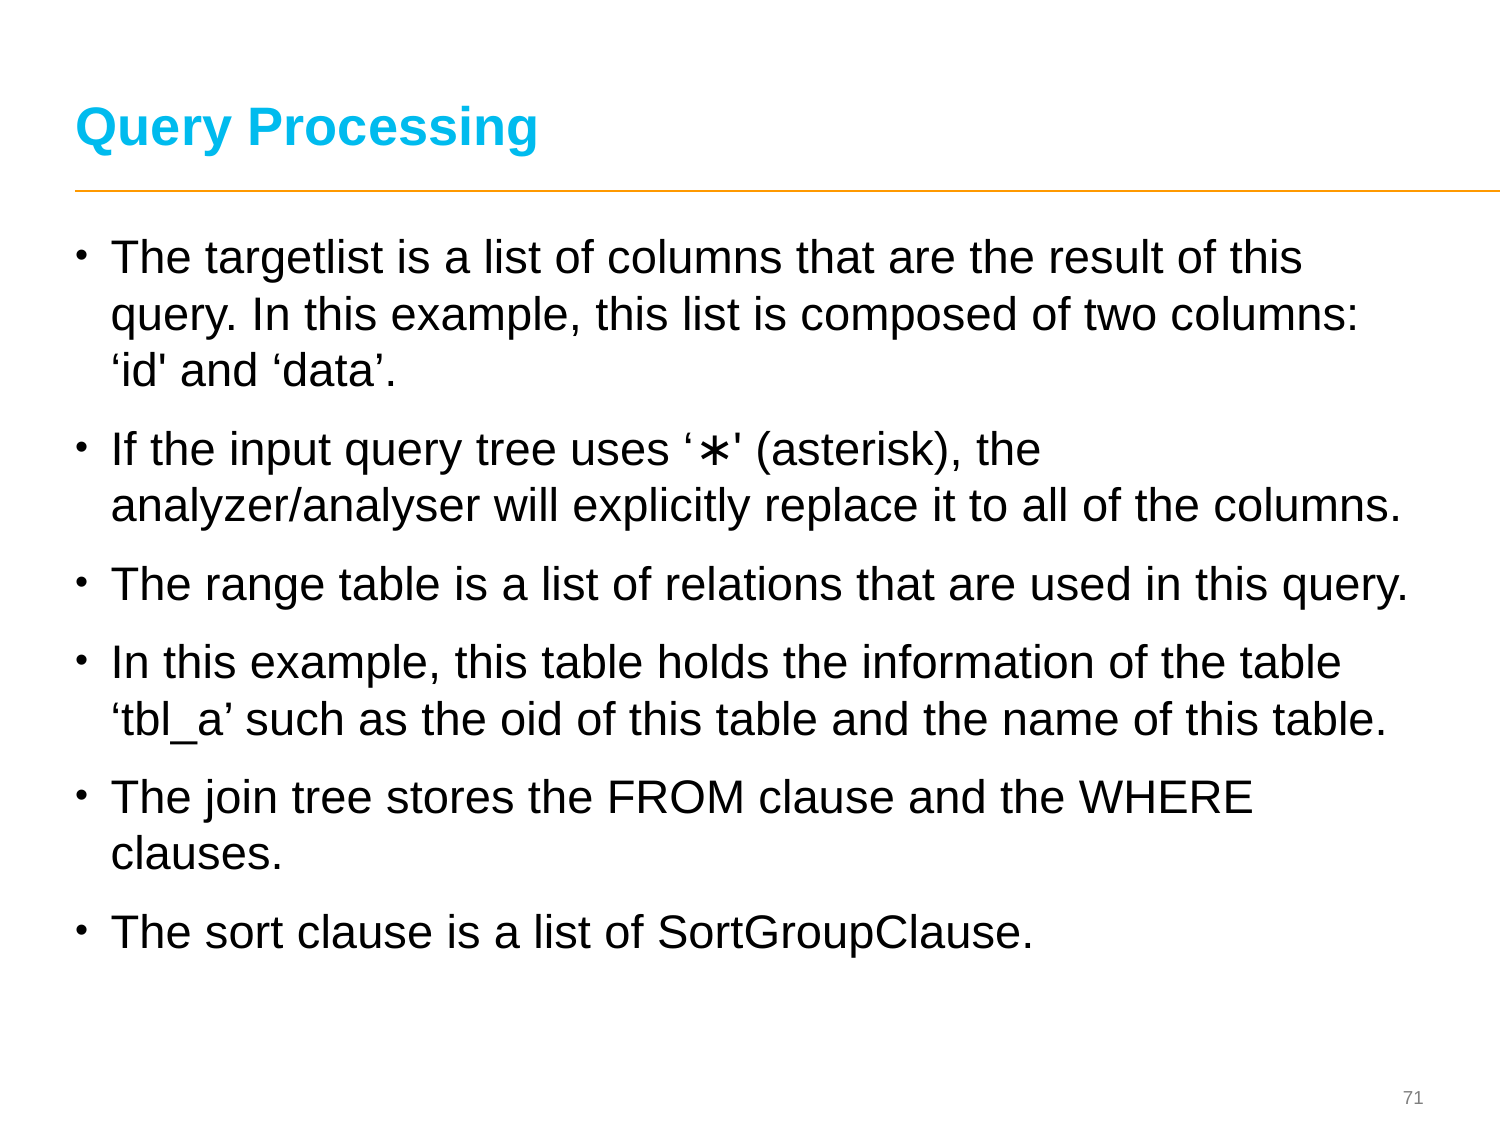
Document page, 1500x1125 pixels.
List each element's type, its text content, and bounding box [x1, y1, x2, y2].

title Query Processing [75, 27, 1422, 157]
list The targetlist is a list of columns that are the result of this query. In this example, this list is composed of two columns: ‘id' and ‘data’. If the input query tree uses ‘∗' (asterisk), the analyzer/analyser will explicitly replace it to all of the columns. The range table is a list of relations that are used in this query. In this example, this table holds the information of the table ‘tbl_a’ such as the oid of this table and the name of this table. The join tree stores the FROM clause and the WHERE clauses. The sort clause is a list of SortGroupClause. [75, 226, 1425, 1063]
